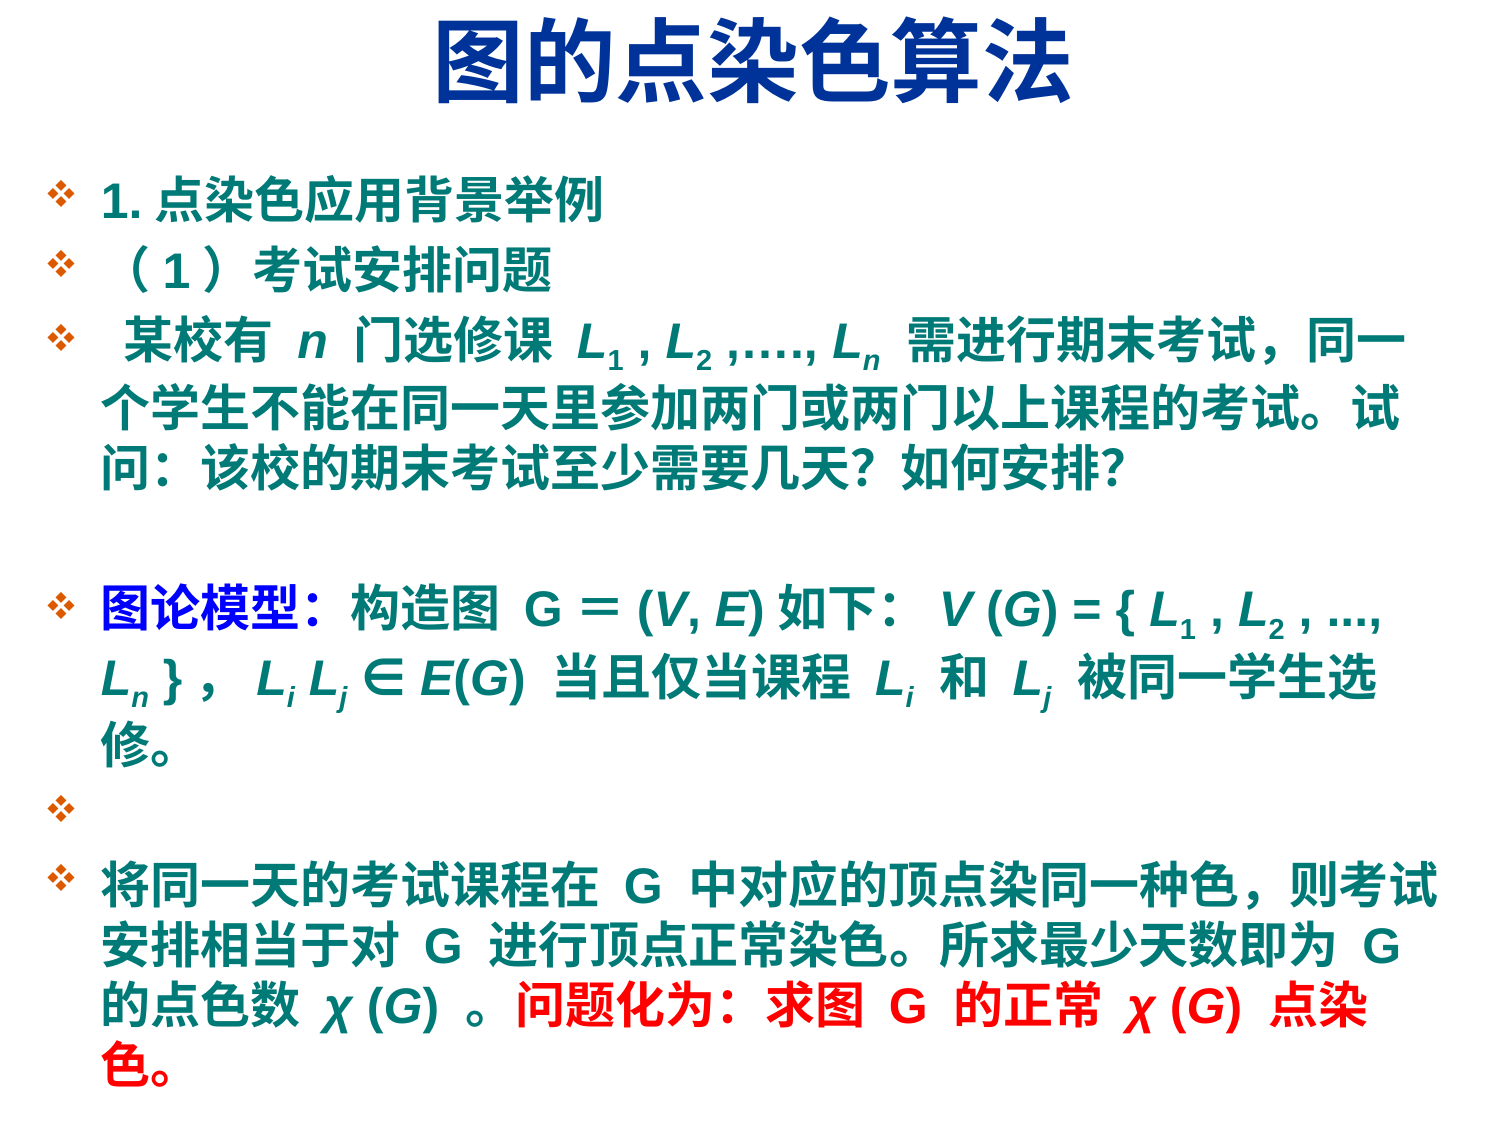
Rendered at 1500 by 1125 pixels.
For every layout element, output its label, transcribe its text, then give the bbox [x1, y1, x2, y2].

title 图的点染色算法 [53, 0, 1455, 119]
list 1.点染色应用背景举例 （1）考试安排问题 某校有 n 门选修课 L1 , L2 ,…., Ln 需进行期末考试，同一个学生不能在同一天里参加两门或两门以上课程的考试。试问：该校的期末考试至少需要几天？如何安排？ 图论模型：构造图 G＝(V, E)如下：V (G) = { L1 , L2 , ..., Ln }，Li Lj ∈ E(G) 当且仅当课程 Li 和 Lj 被同一学生选修。 将同一天的考试课程在 G 中对应的顶点染同一种色，则考试安排相当于对 G 进行顶点正常染色。所求最少天数即为 G 的点色数 χ (G) 。问题化为：求图 G 的正常 χ (G) 点染色。 [29, 160, 1455, 1012]
